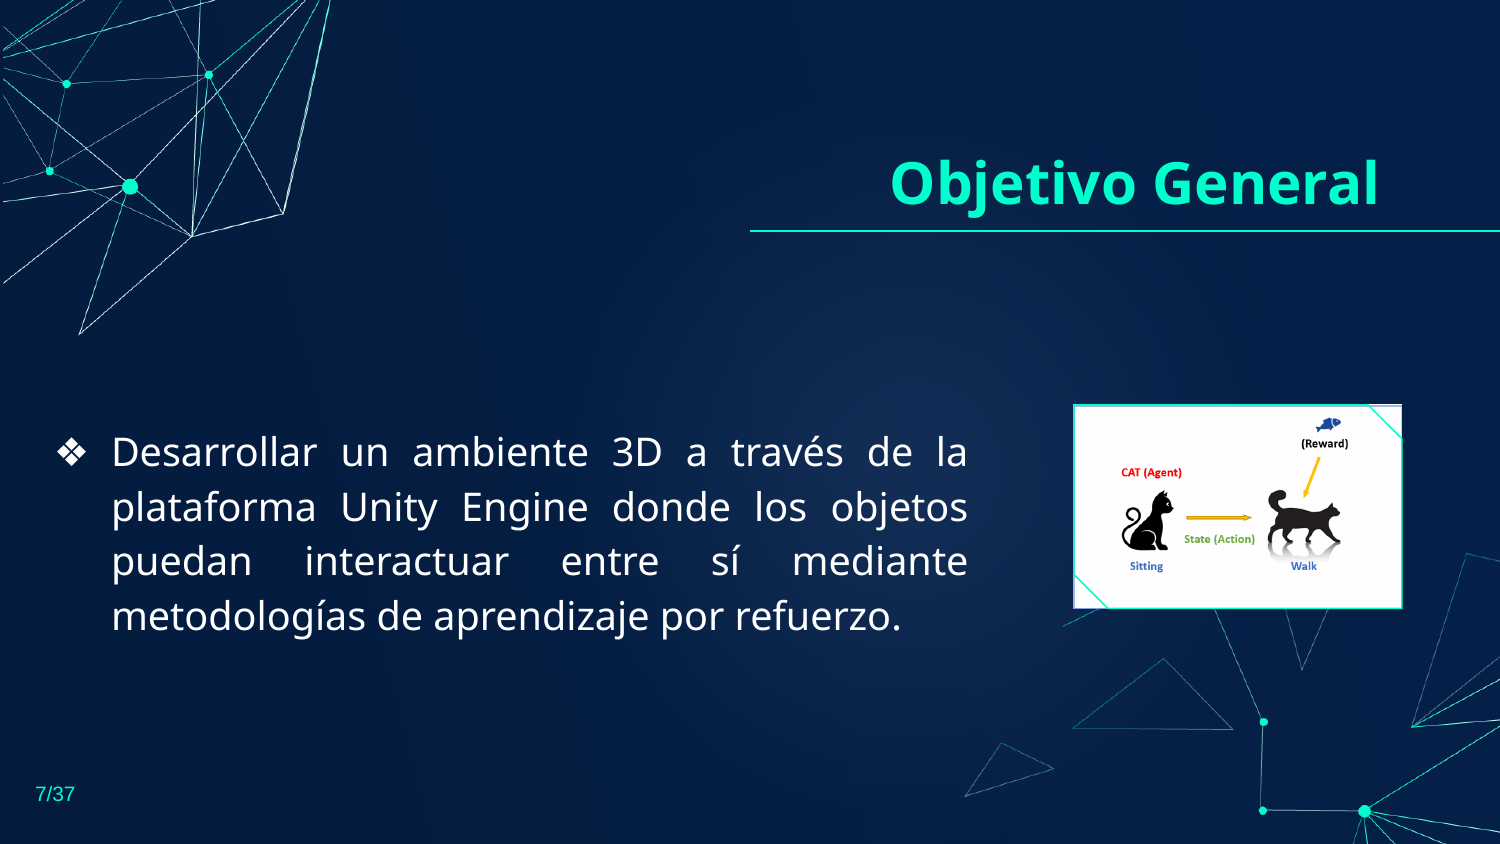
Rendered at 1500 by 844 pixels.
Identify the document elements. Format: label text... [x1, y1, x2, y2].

picture [0, 0, 1500, 844]
subtitle Desarrollar un ambiente 3D a través de la plataforma Unity Engine donde los objetos puedan interactuar entre sí mediante metodologías de aprendizaje por refuerzo. [21, 404, 985, 683]
title Objetivo General [874, 133, 1500, 230]
text_box 7/37 [20, 772, 189, 813]
